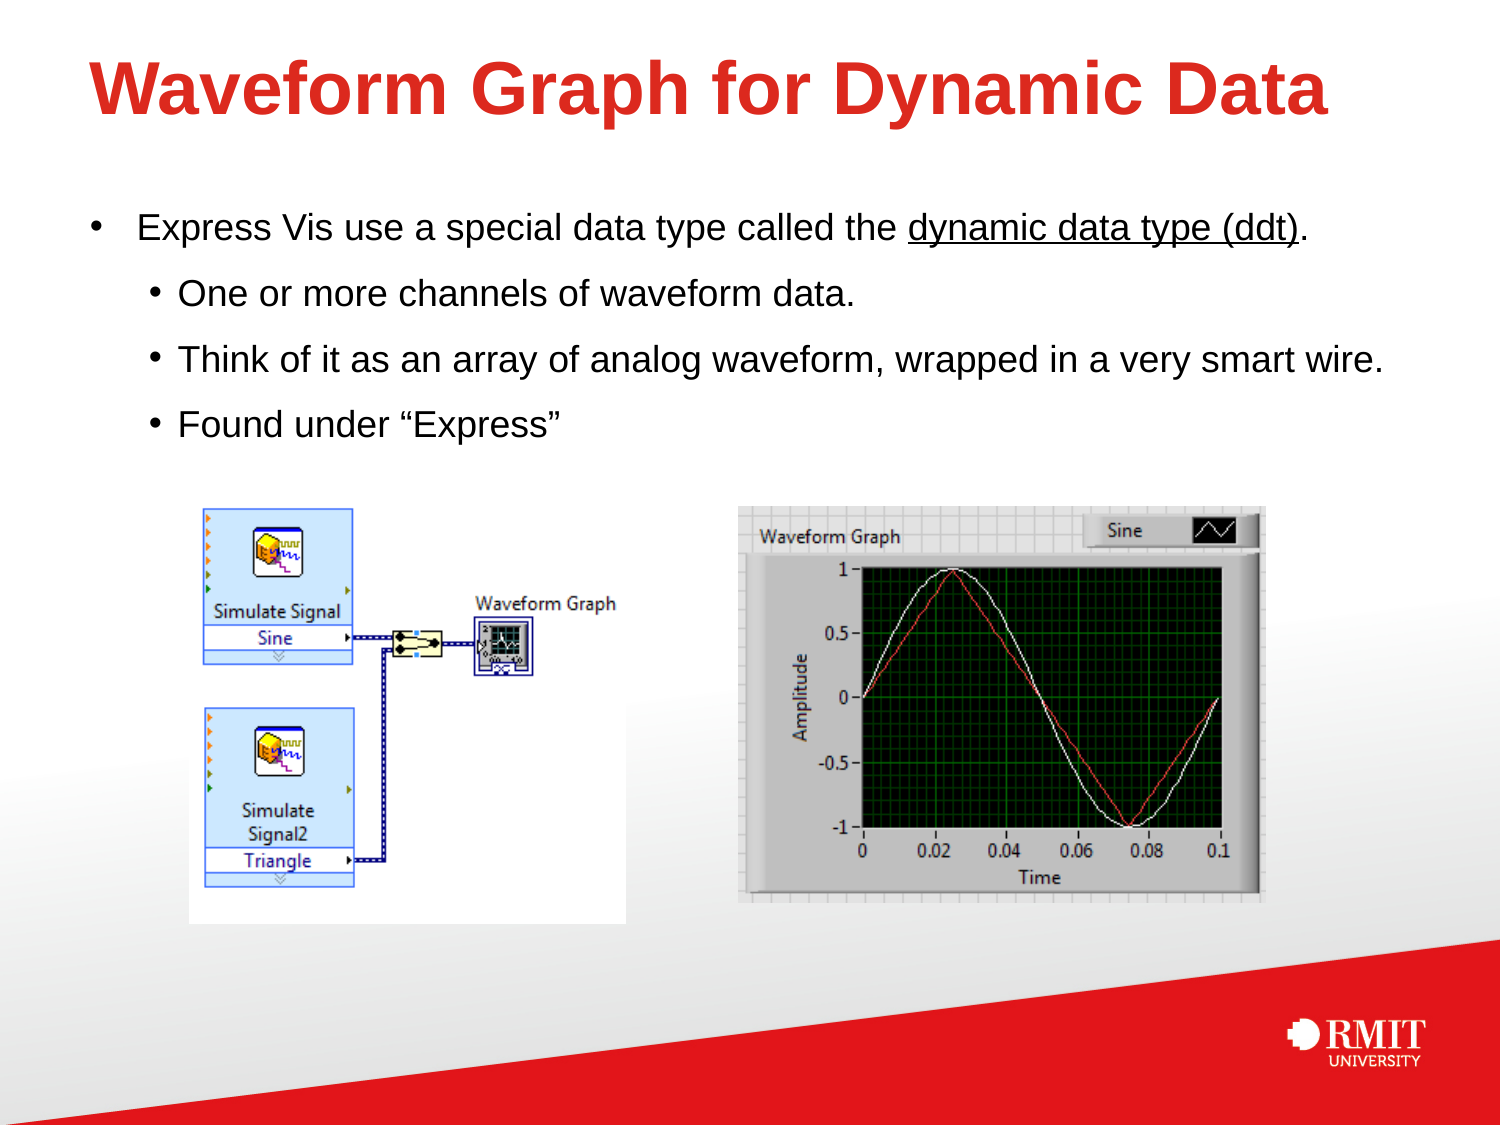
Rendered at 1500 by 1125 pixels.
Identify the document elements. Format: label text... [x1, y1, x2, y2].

title Waveform Graph for Dynamic Data [75, 72, 1425, 157]
picture [0, 0, 1500, 1125]
list Express Vis use a special data type called the dynamic data type (ddt). One or more channels of waveform data. Think of it as an array of analog waveform, wrapped in a very smart wire. Found under “Express” [75, 195, 1425, 924]
